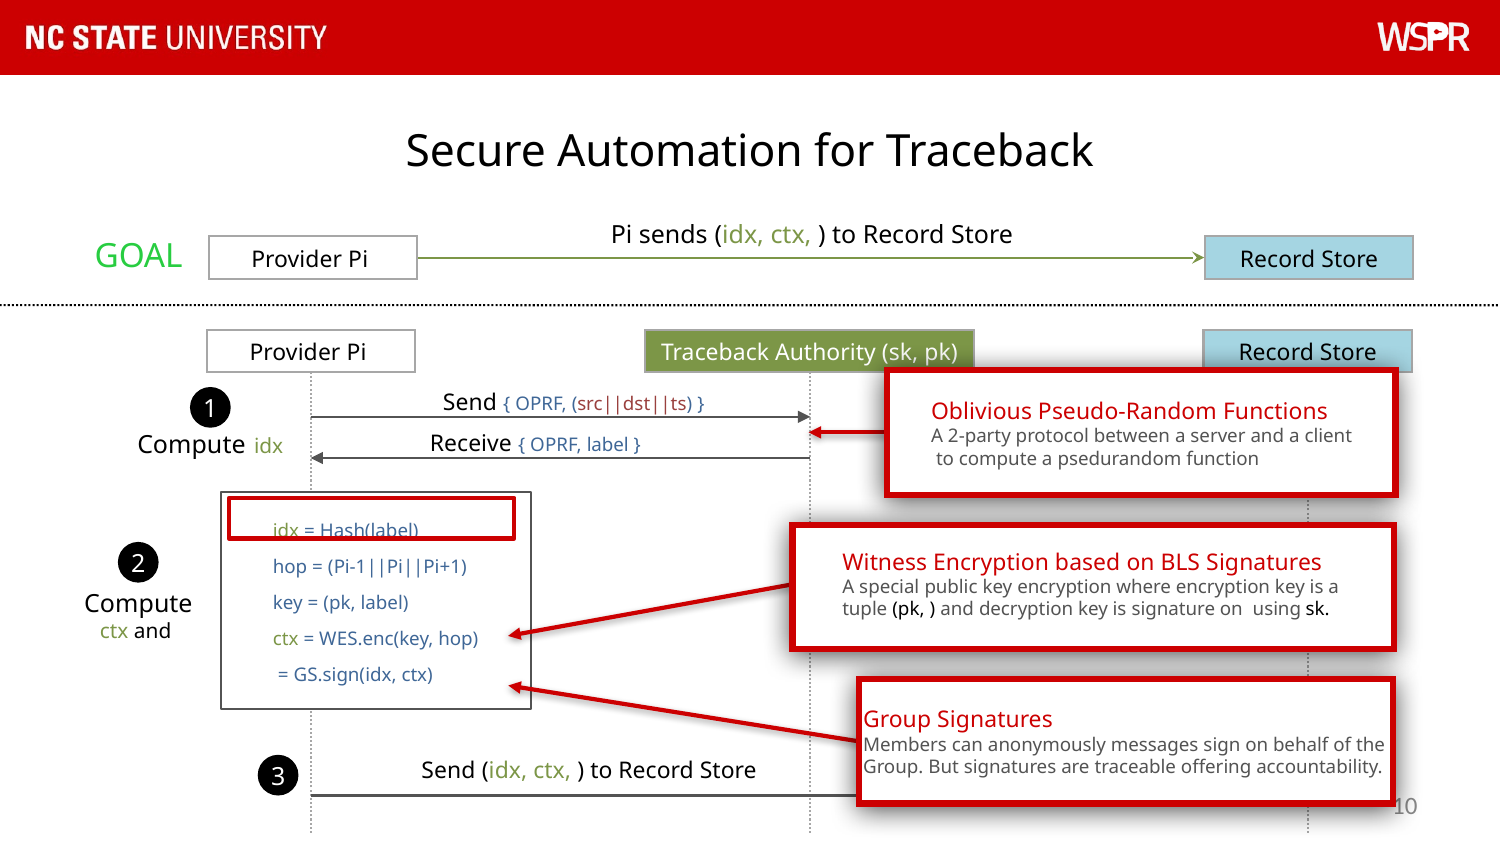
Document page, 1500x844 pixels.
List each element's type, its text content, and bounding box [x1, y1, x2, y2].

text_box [206, 329, 1413, 373]
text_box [257, 754, 859, 796]
text_box [811, 426, 862, 439]
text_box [310, 386, 811, 461]
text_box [859, 678, 1394, 804]
title Secure Automation for Traceback [74, 110, 1426, 187]
picture [0, 0, 1500, 75]
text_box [133, 386, 288, 464]
slide_number 10 [1402, 783, 1426, 826]
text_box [86, 218, 1414, 283]
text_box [792, 524, 1394, 650]
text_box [80, 491, 532, 709]
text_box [886, 370, 1396, 496]
